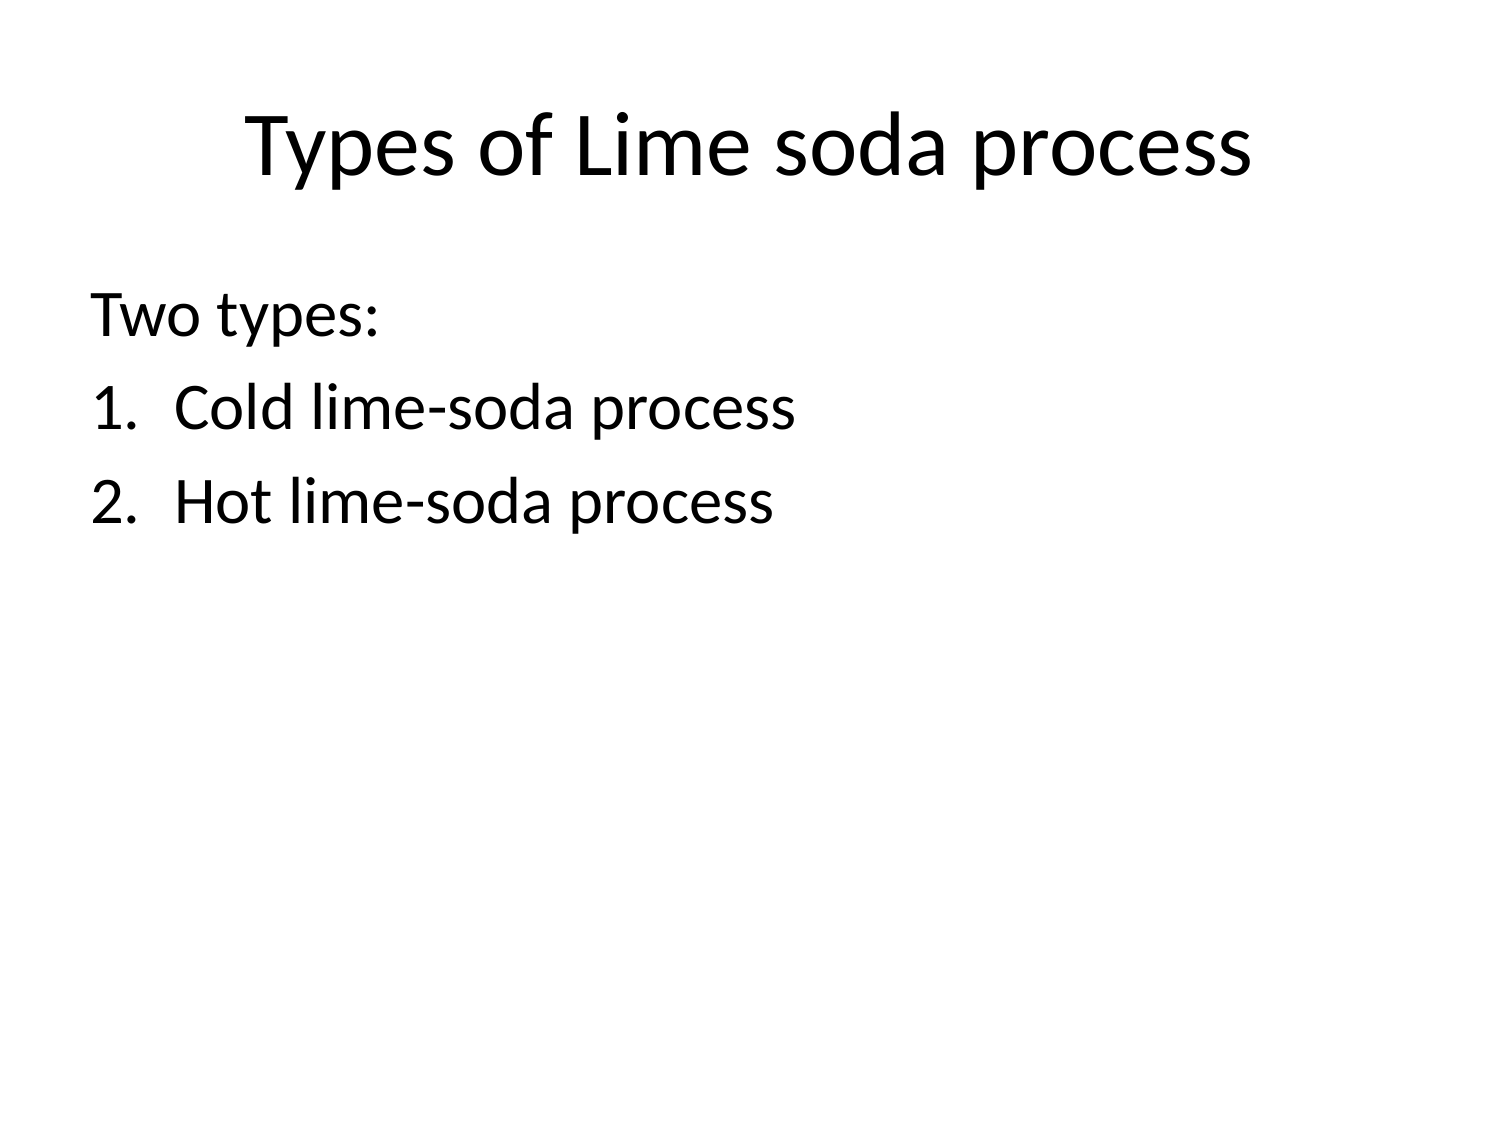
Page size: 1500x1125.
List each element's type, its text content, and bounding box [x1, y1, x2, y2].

title Types of Lime soda process [75, 45, 1425, 233]
list Two types: Cold lime-soda process Hot lime-soda process [75, 262, 1425, 1005]
